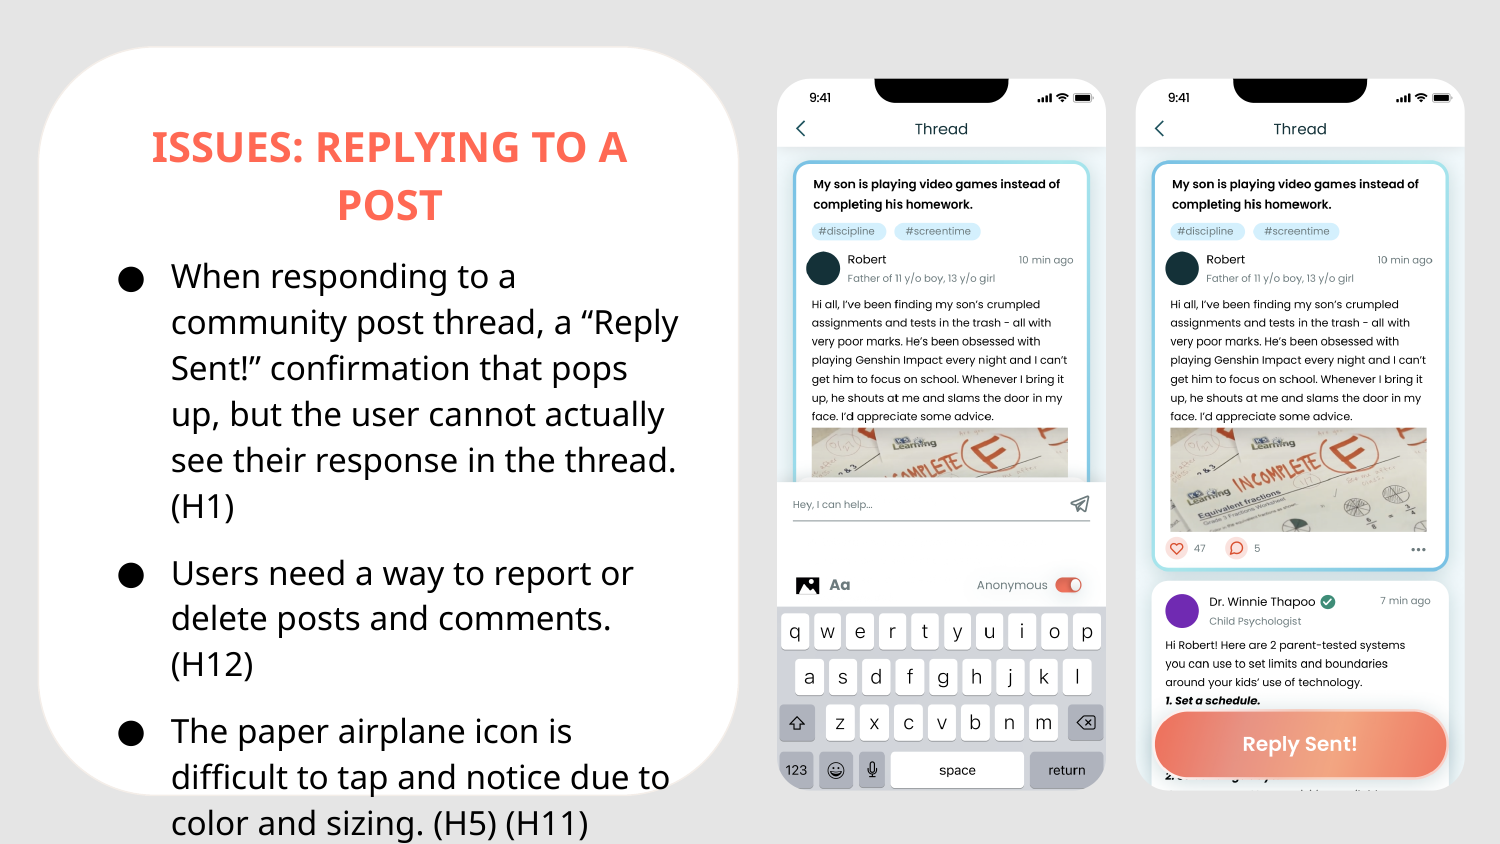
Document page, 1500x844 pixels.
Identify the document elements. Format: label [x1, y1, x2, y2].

text_box [38, 46, 739, 796]
picture [763, 69, 1476, 799]
